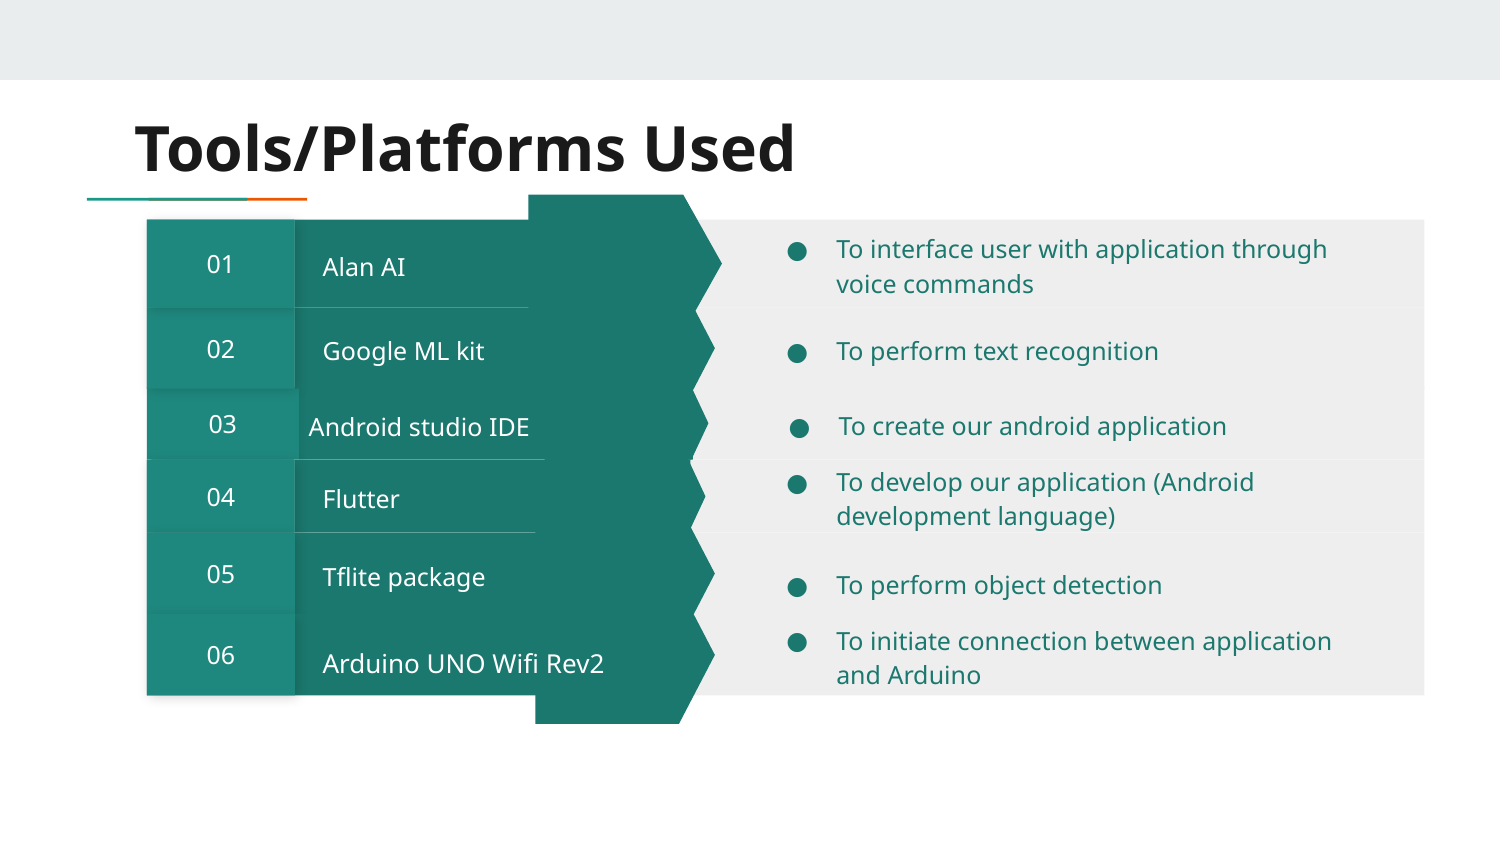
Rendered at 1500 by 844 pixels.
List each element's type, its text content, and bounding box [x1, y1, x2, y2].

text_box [146, 532, 1425, 613]
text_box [146, 219, 1425, 308]
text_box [146, 613, 1425, 696]
title Tools/Platforms Used [119, 93, 1381, 182]
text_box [146, 314, 1425, 390]
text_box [146, 459, 1431, 534]
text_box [146, 395, 1425, 459]
